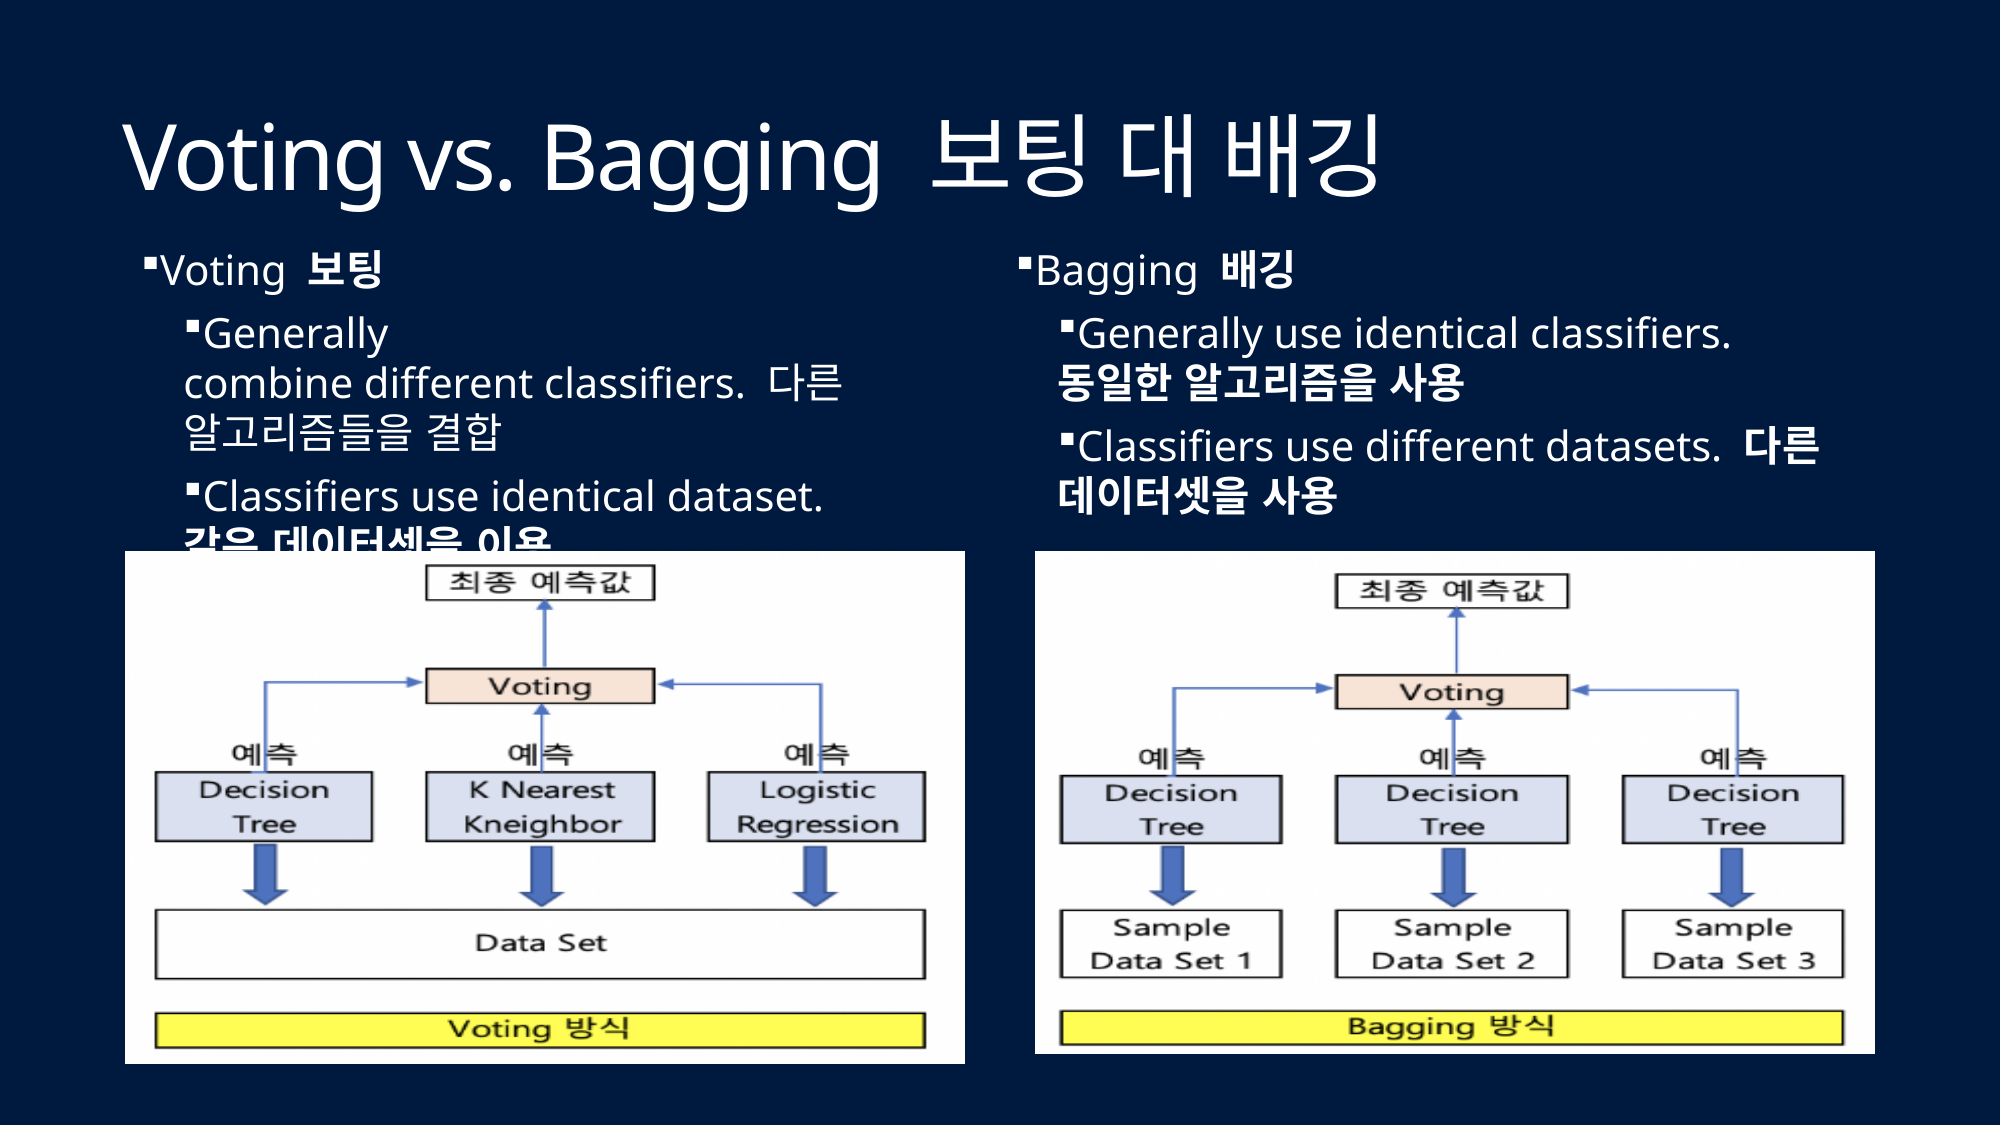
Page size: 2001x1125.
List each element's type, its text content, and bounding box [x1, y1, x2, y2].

list Bagging 배깅 Generally use identical classifiers. 동일한 알고리즘을 사용 Classifiers use different datasets. 다른 데이터셋을 사용 [985, 236, 1875, 1125]
title Voting vs. Bagging 보팅 대 배깅 [107, 0, 1875, 325]
picture [1035, 551, 1876, 1054]
list Voting 보팅 Generally combine different classifiers. 다른 알고리즘들을 결합 Classifiers use identical dataset. 같은 데이터셋을 이용 [111, 236, 938, 1125]
picture [124, 551, 966, 1064]
